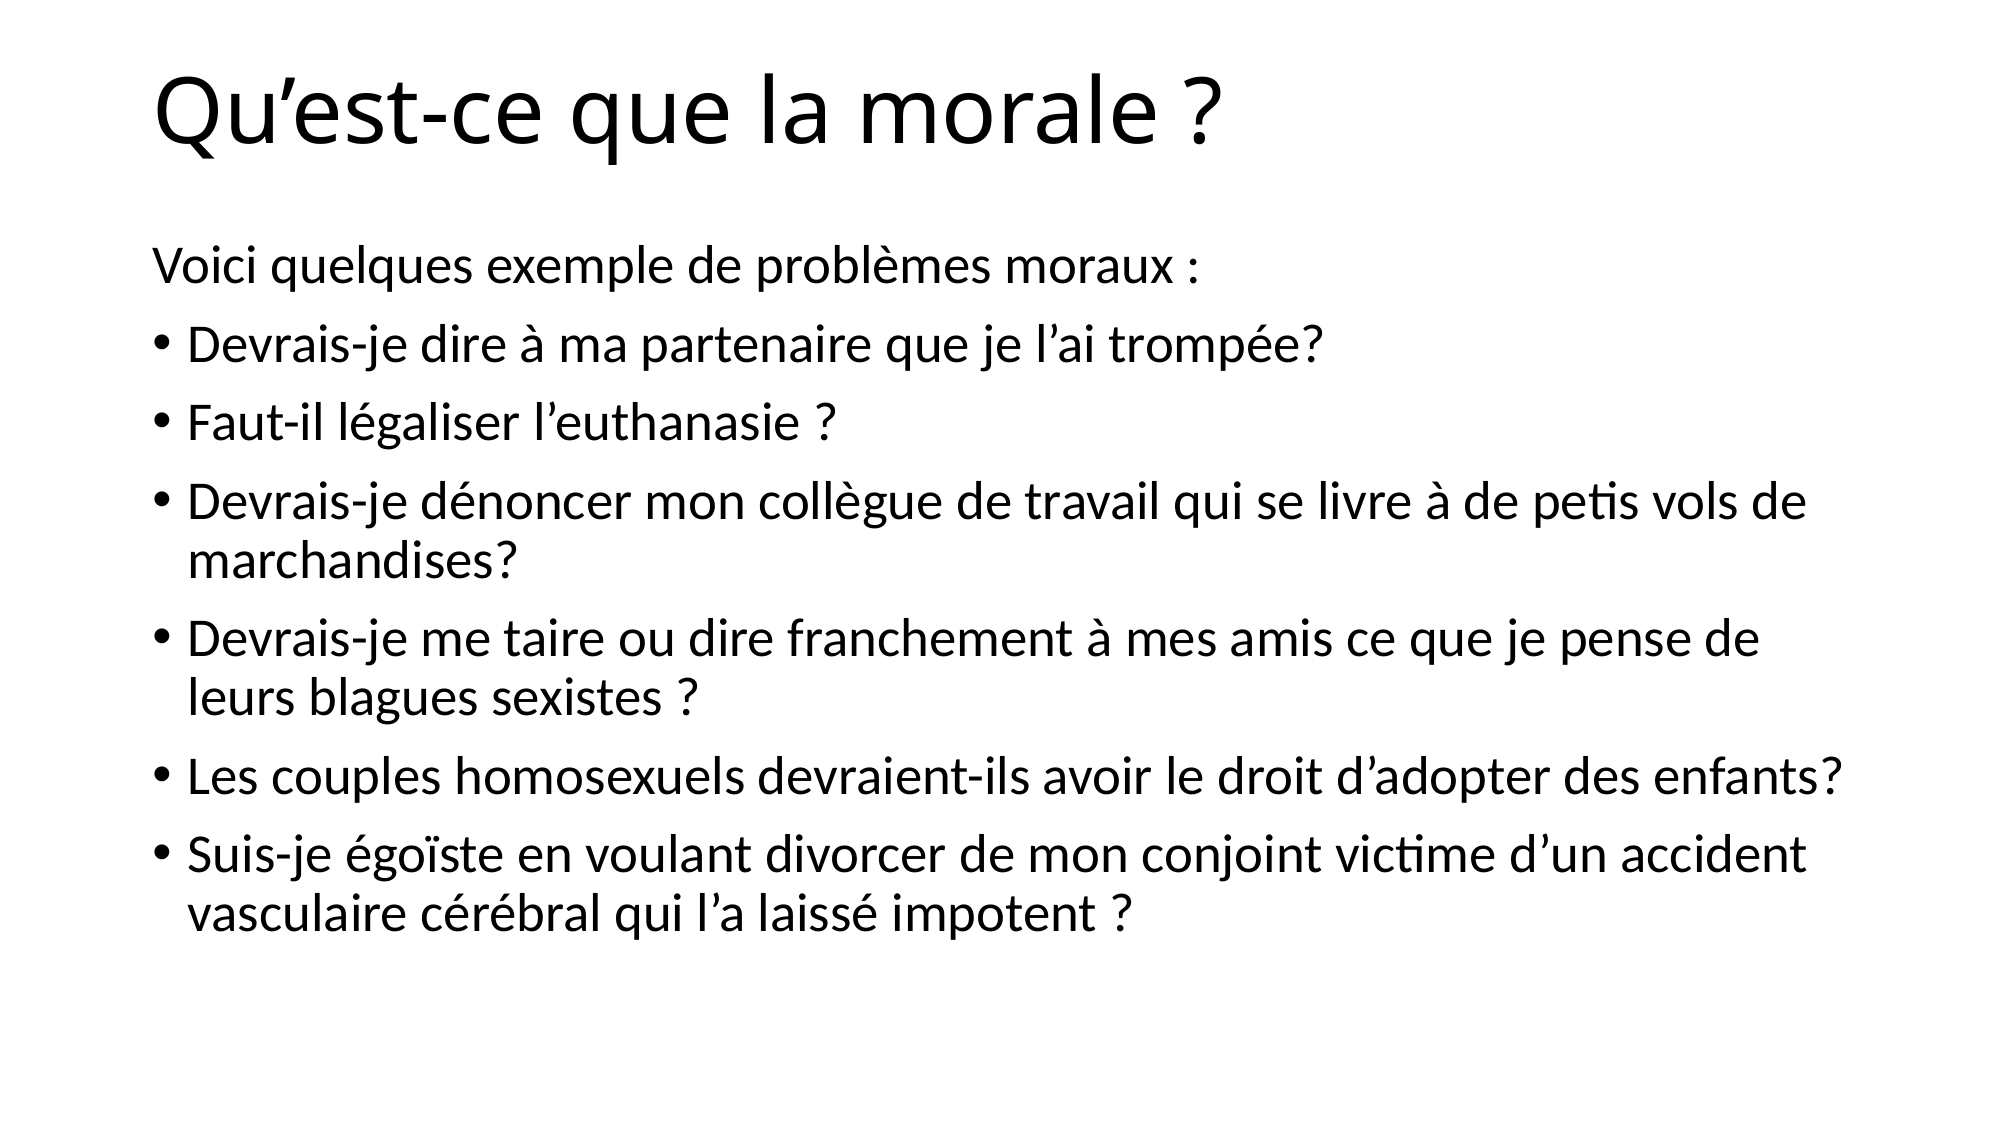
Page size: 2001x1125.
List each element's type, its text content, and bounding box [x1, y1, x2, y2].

list Voici quelques exemple de problèmes moraux : Devrais-je dire à ma partenaire que je l’ai trompée? Faut-il légaliser l’euthanasie ? Devrais-je dénoncer mon collègue de travail qui se livre à de petis vols de marchandises? Devrais-je me taire ou dire franchement à mes amis ce que je pense de leurs blagues sexistes ? Les couples homosexuels devraient-ils avoir le droit d’adopter des enfants? Suis-je égoïste en voulant divorcer de mon conjoint victime d’un accident vasculaire cérébral qui l’a laissé impotent ? [137, 228, 1863, 1014]
title Qu’est-ce que la morale ? [137, 59, 1863, 228]
